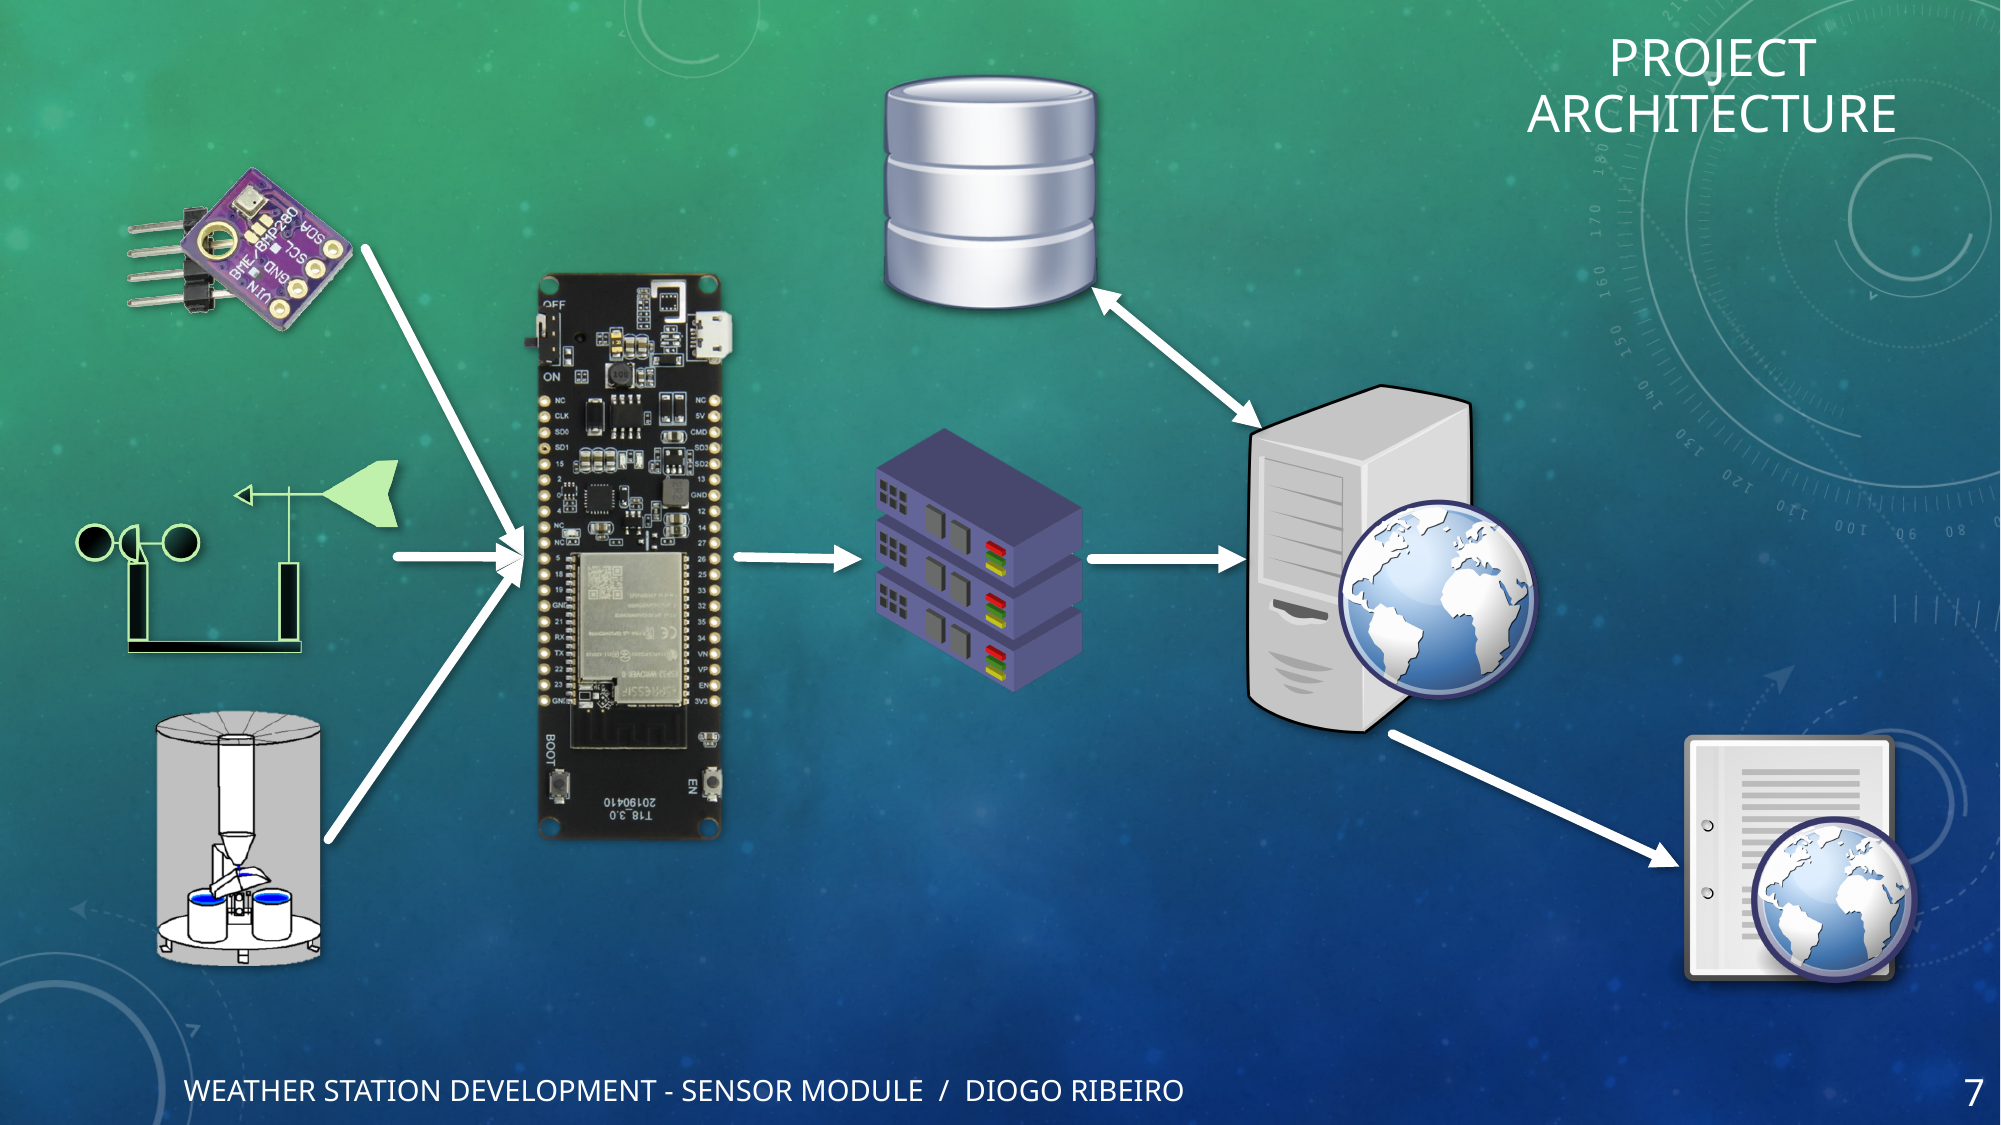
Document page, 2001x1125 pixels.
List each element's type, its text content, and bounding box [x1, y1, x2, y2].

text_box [1392, 733, 1680, 867]
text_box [364, 248, 525, 556]
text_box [737, 556, 863, 560]
slide_number 7 [1909, 1062, 2000, 1125]
footer WEATHER STATION DEVELOPMENT - SENSOR MODULE / DIOGO RIBEIRO [168, 1061, 1515, 1124]
title Project Architecture [1440, 23, 1986, 153]
picture [0, 0, 2001, 1125]
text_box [327, 556, 525, 840]
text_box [1091, 286, 1263, 429]
